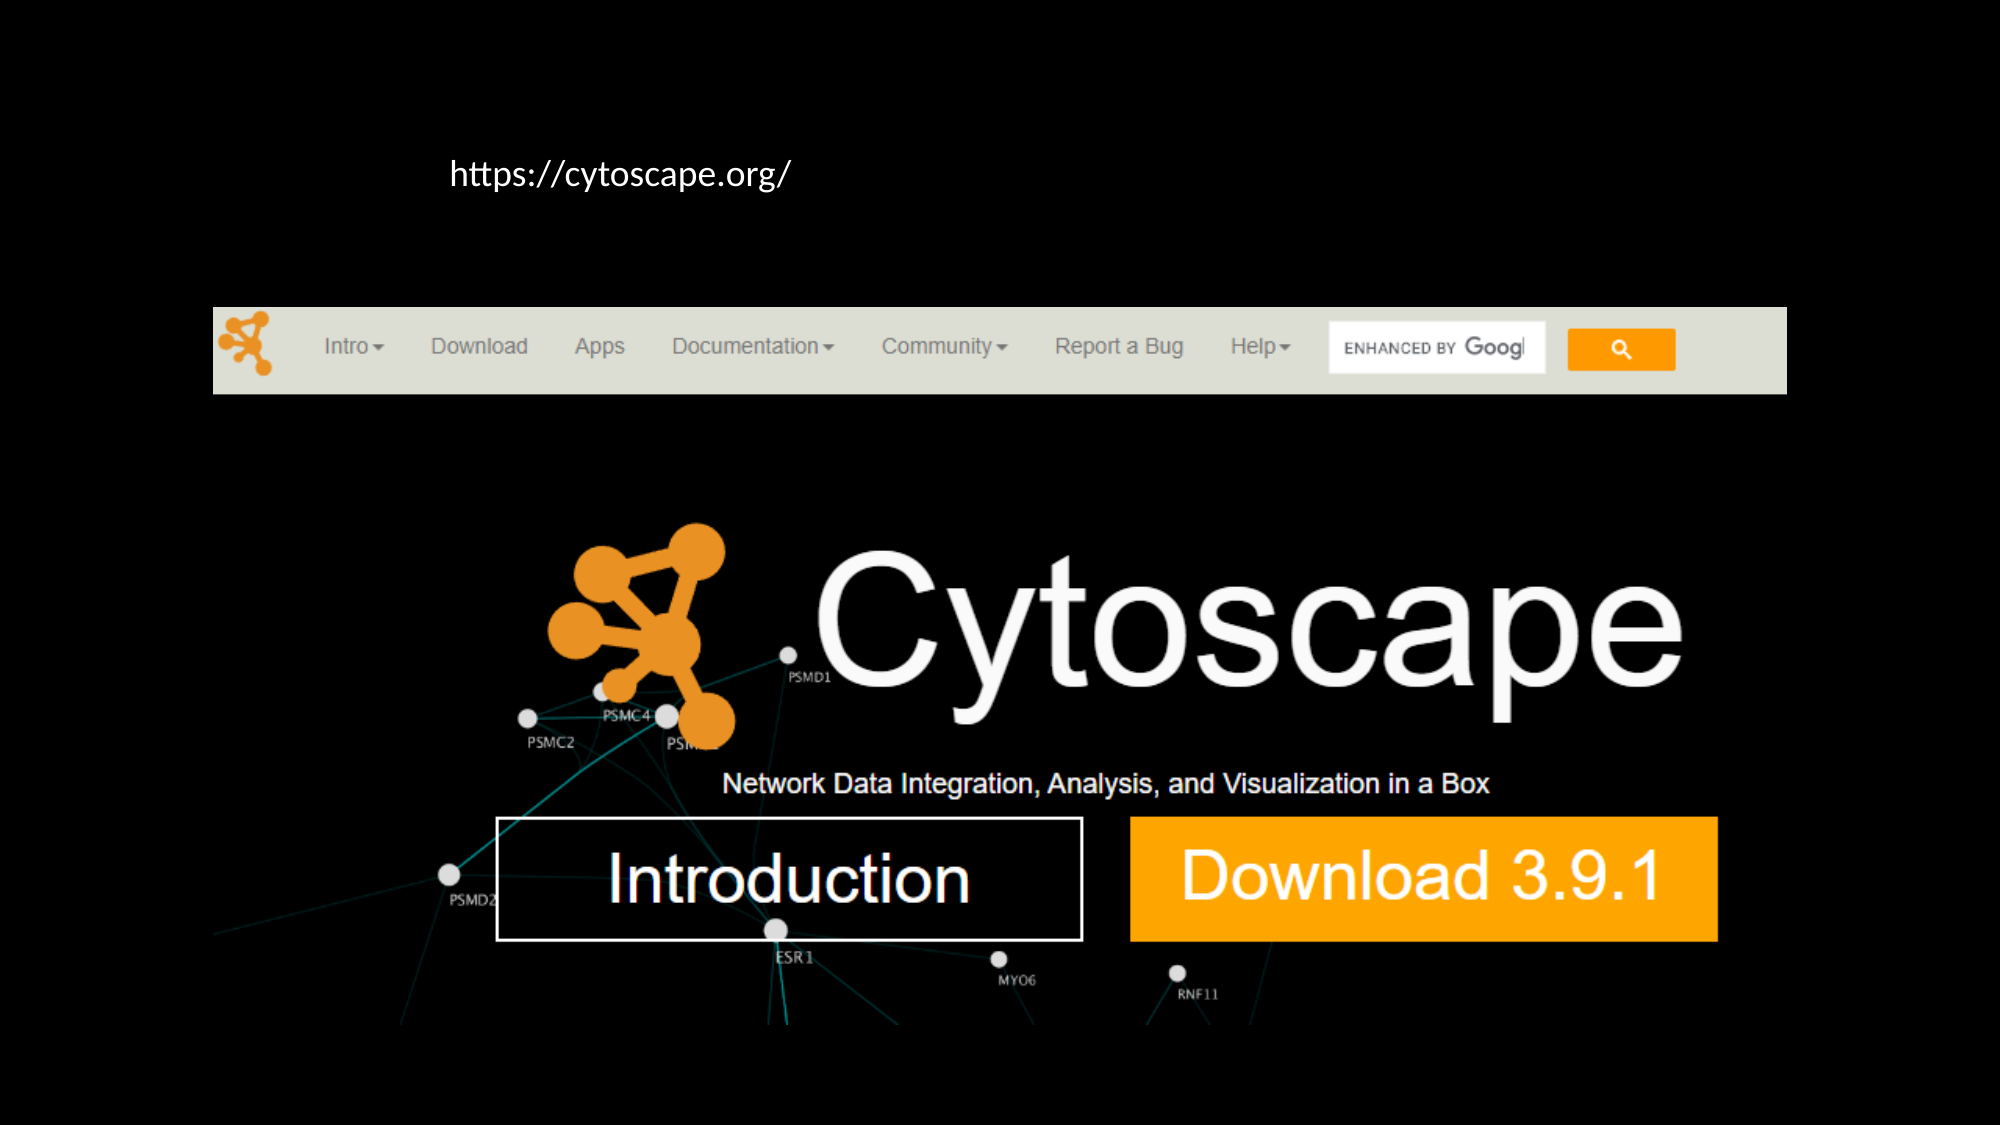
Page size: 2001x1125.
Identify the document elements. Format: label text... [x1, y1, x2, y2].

picture [213, 307, 1787, 1025]
text_box https://cytoscape.org/ [434, 142, 1435, 202]
